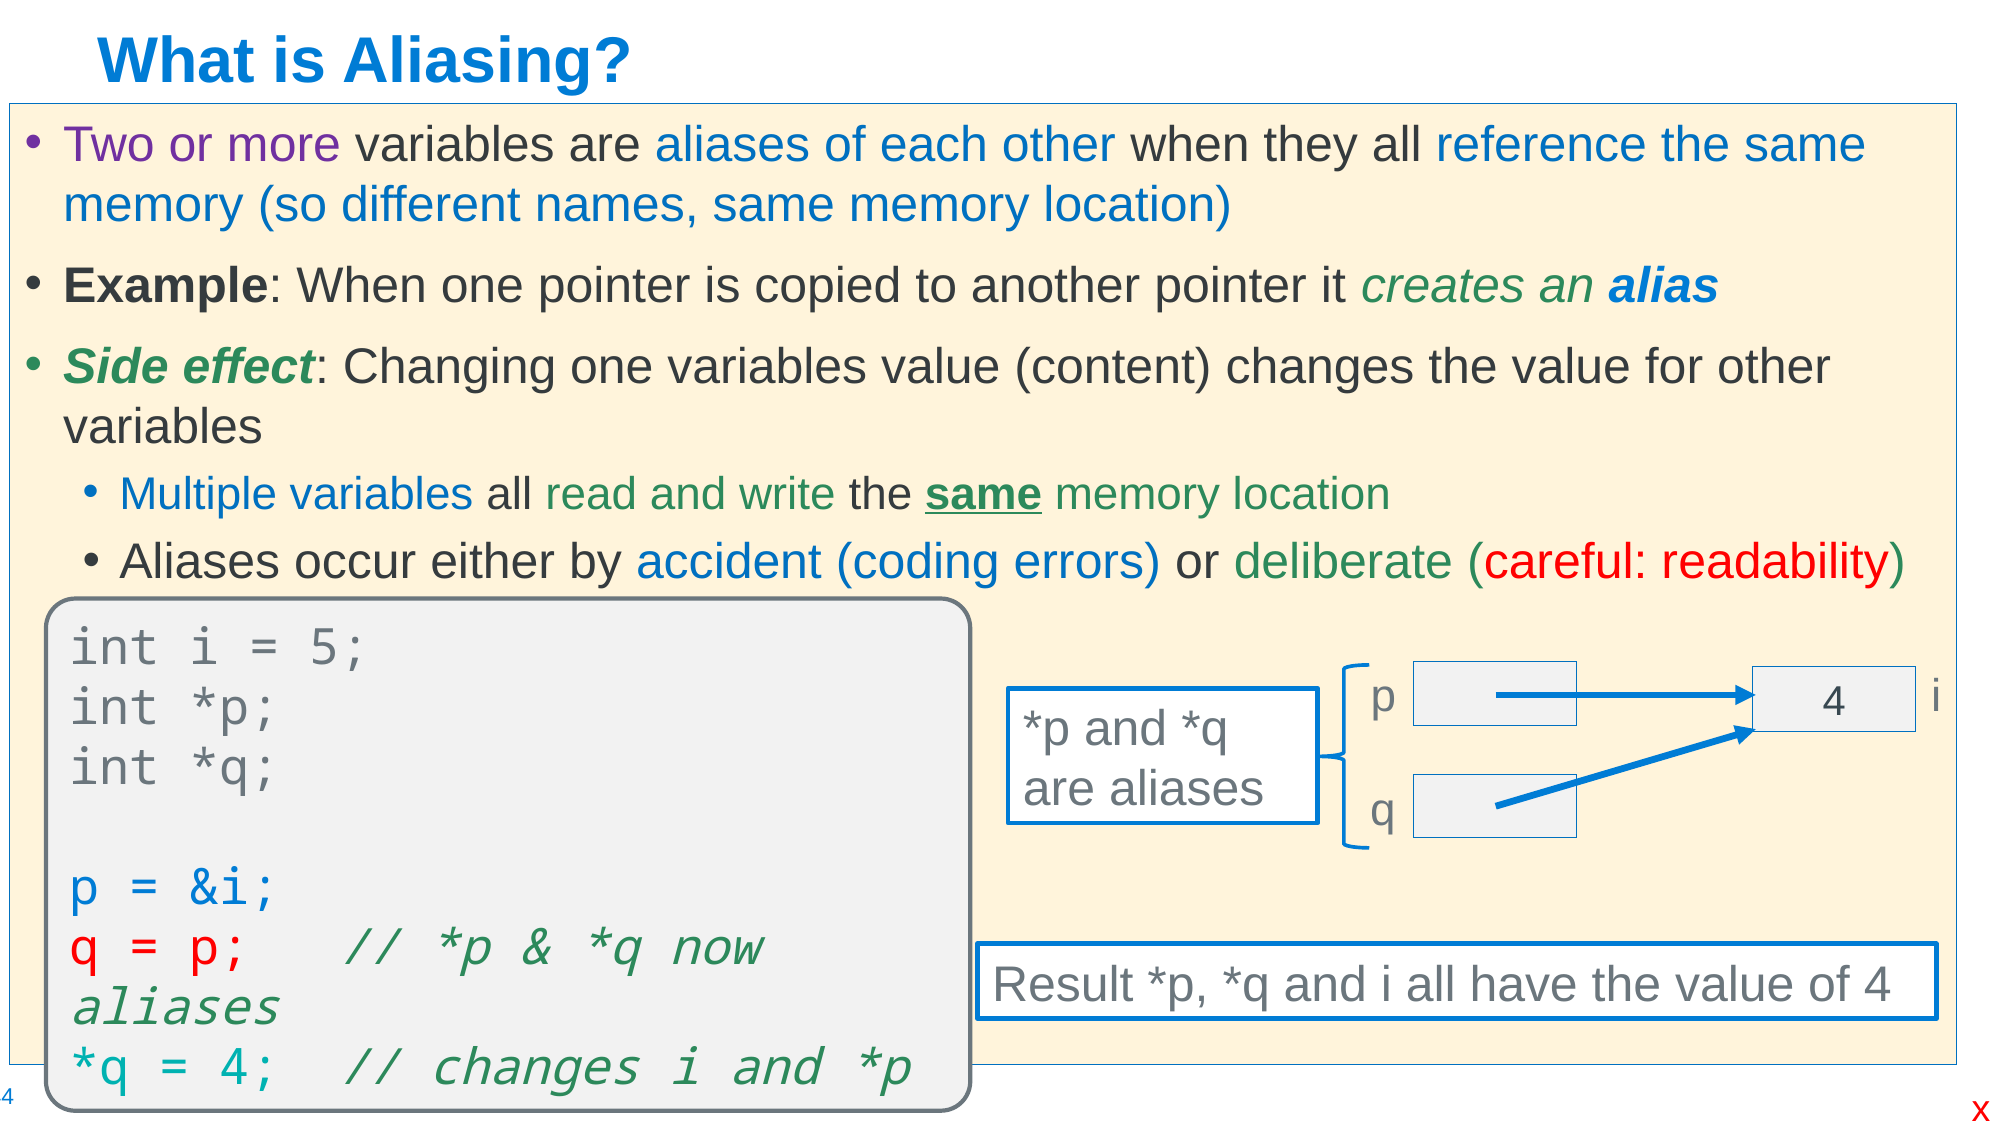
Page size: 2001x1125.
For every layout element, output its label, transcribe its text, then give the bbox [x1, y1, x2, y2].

title What is Aliasing? [82, 30, 1186, 103]
list Two or more variables are aliases of each other when they all reference the same memory (so different names, same memory location) Example: When one pointer is copied to another pointer it creates an alias Side effect: Changing one variables value (content) changes the value for other variables Multiple variables all read and write the same memory location Aliases occur either by accident (coding errors) or deliberate (careful: readability) [9, 103, 1957, 1065]
text_box Result *p, *q and i all have the value of 4 [977, 943, 1937, 1019]
text_box x [1956, 1076, 2000, 1125]
text_box int i = 5; int *p; int *q; p = &i; q = p; // *p & *q now aliases *q = 4; // changes i and *p [45, 598, 971, 1111]
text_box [1008, 657, 1957, 848]
